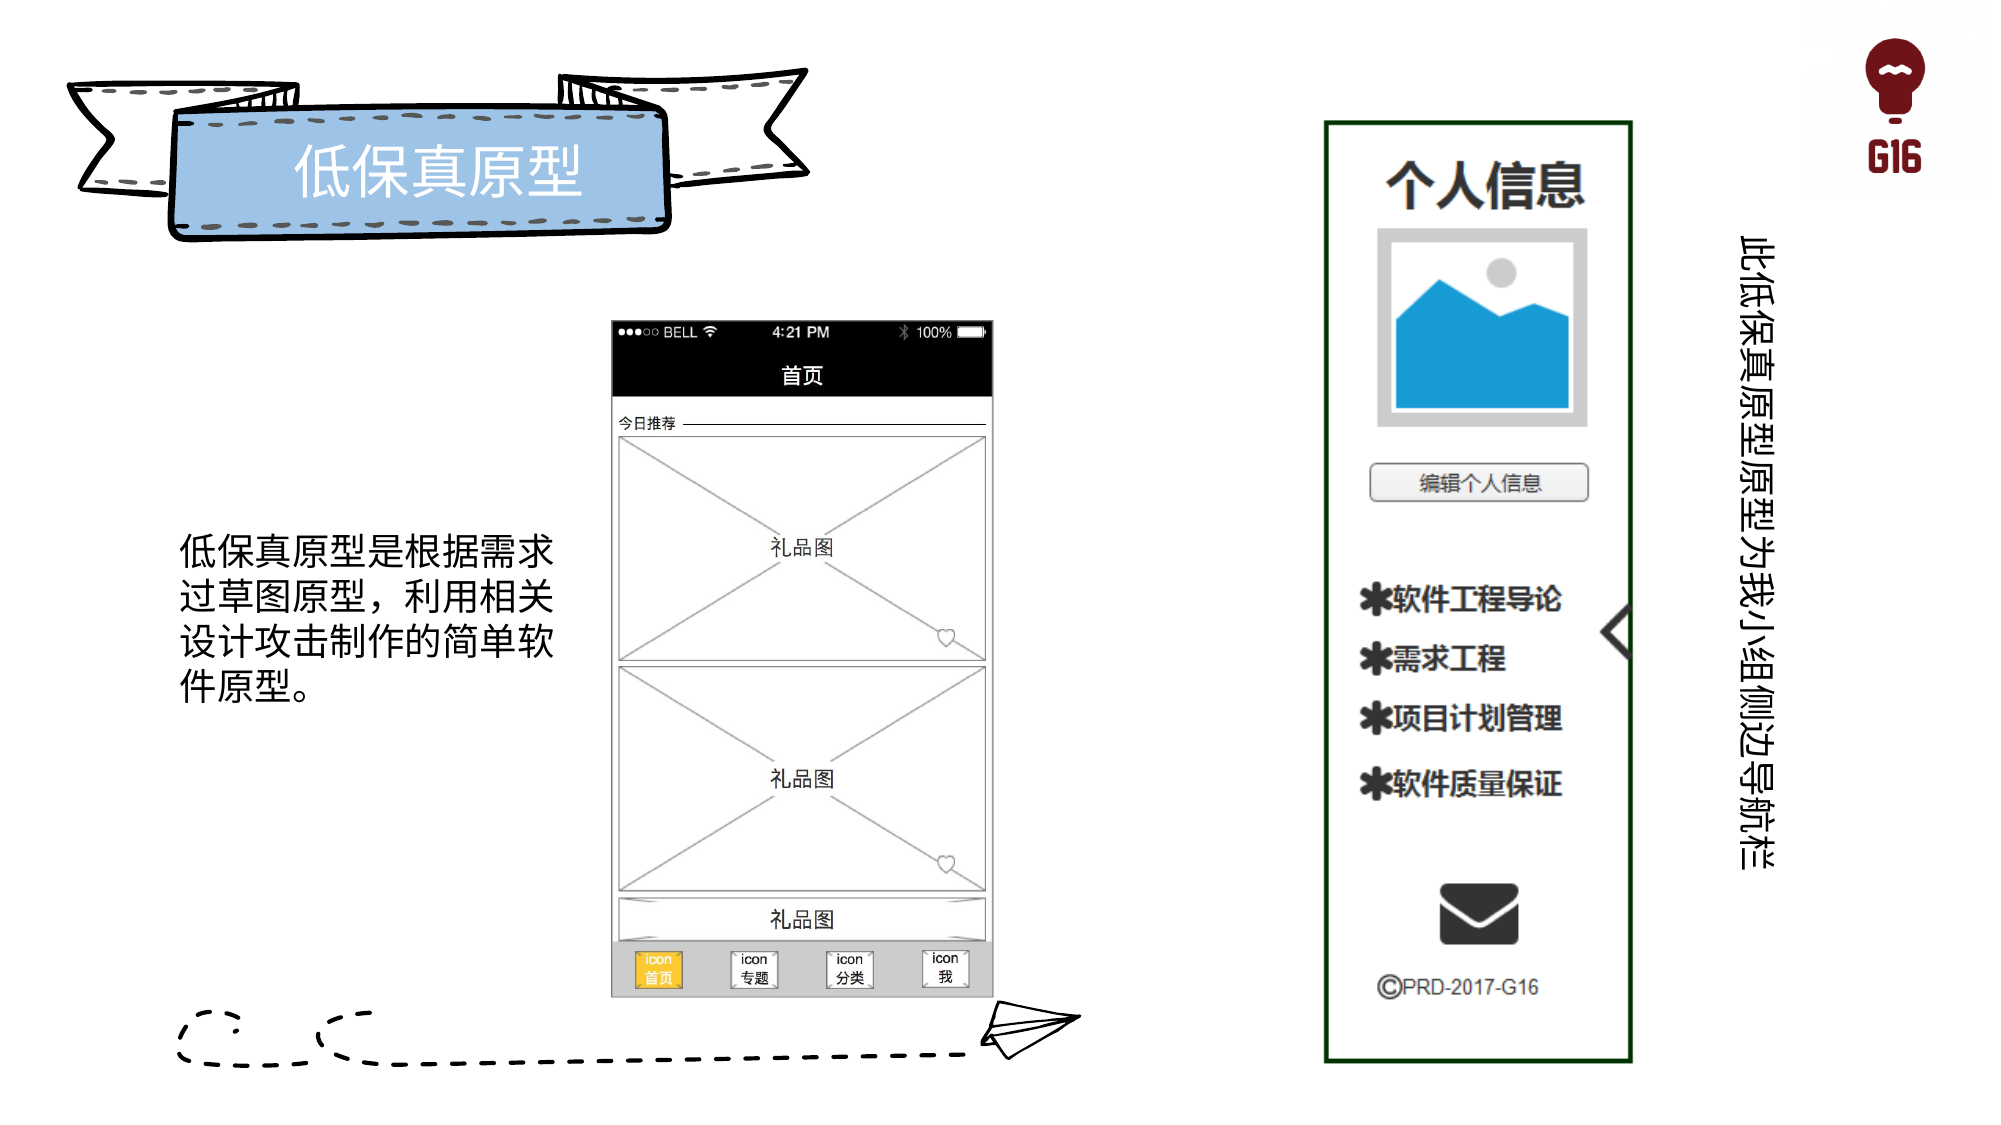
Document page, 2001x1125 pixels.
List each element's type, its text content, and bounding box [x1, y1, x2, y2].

text_box 此低保真原型原型为我小组侧边导航栏 [1712, 219, 1789, 960]
picture [1801, 4, 1989, 196]
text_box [66, 67, 811, 244]
picture [538, 253, 1072, 1000]
text_box 低保真原型是根据需求过草图原型，利用相关设计攻击制作的简单软件原型。 [164, 520, 538, 716]
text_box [177, 1000, 1082, 1066]
picture [1271, 69, 1677, 1109]
